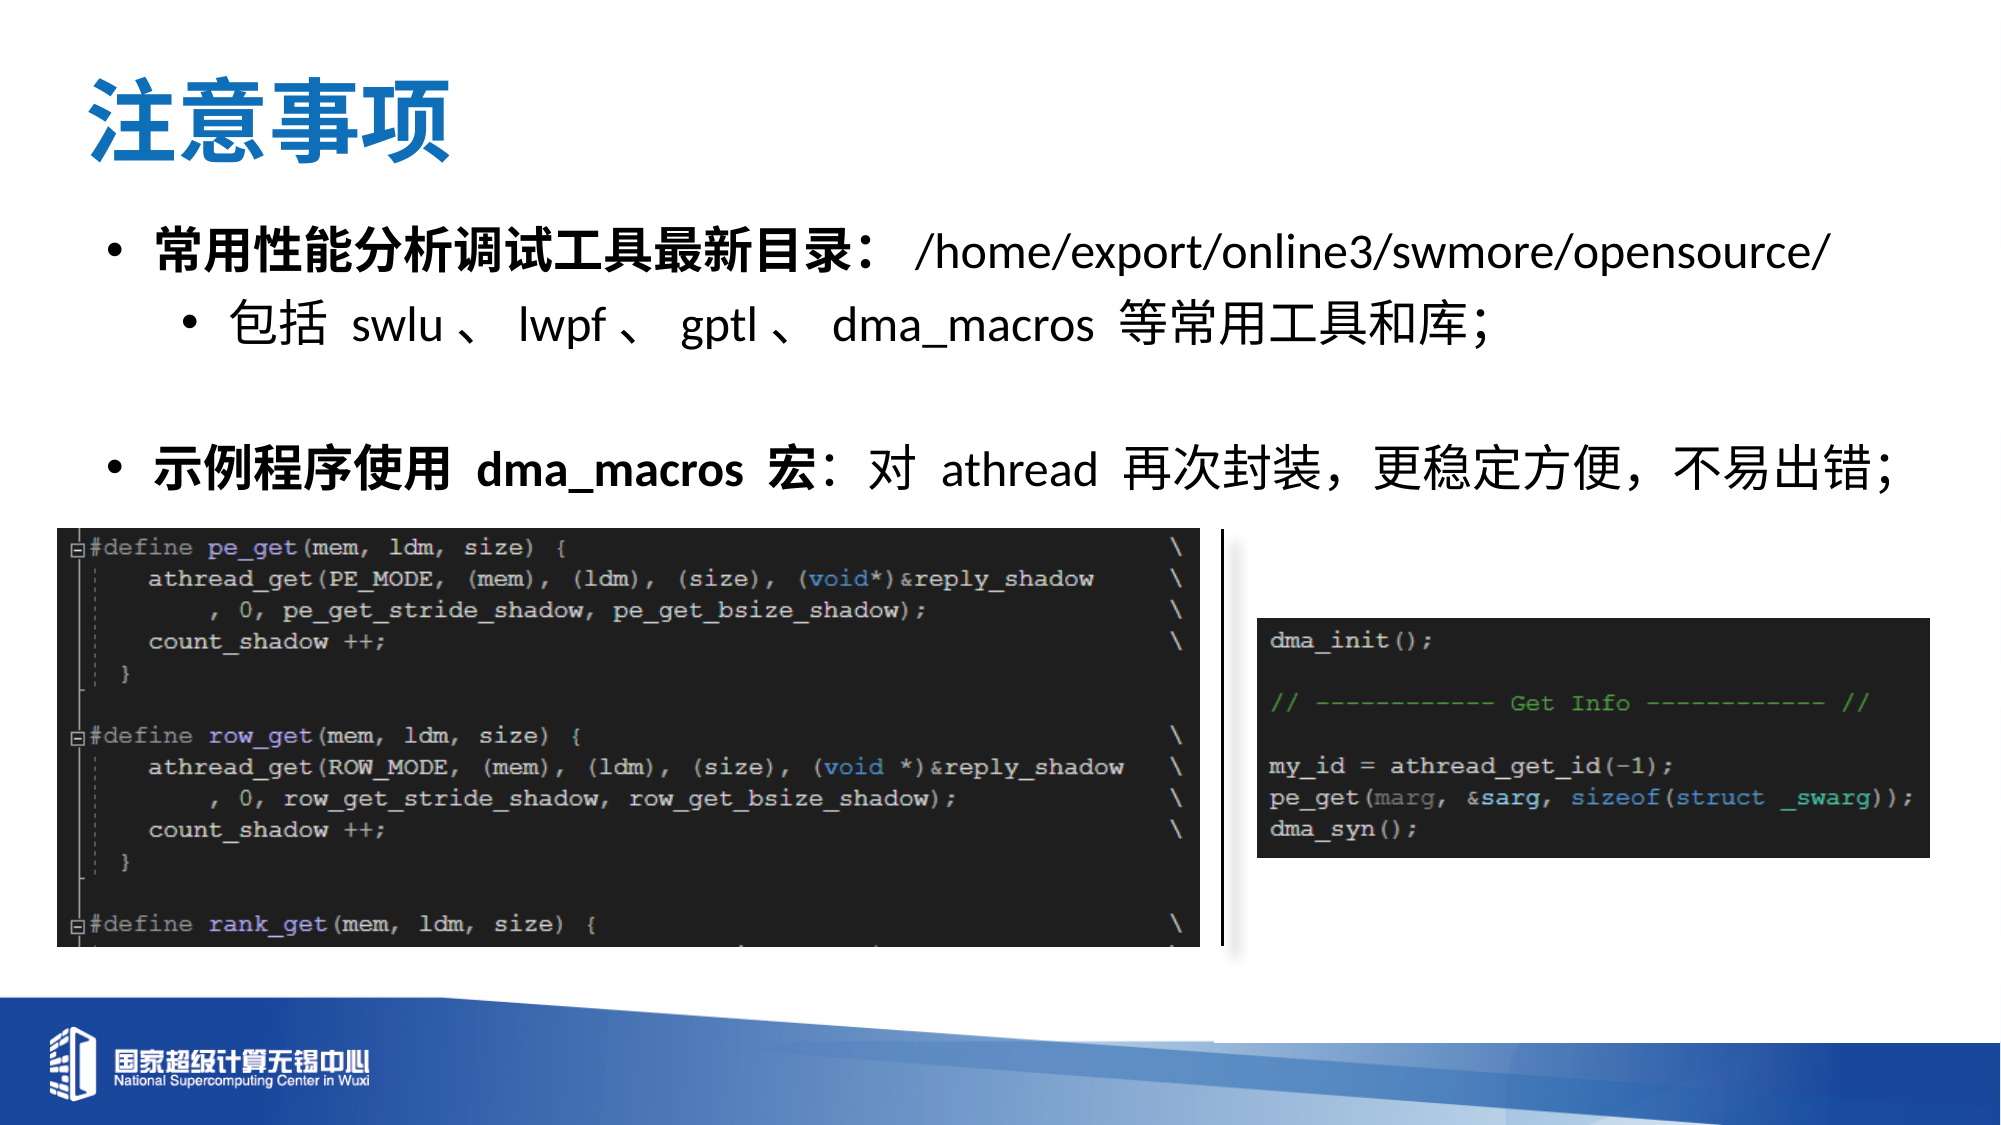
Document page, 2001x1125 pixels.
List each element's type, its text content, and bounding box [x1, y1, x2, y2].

text_box 注意事项 [70, 17, 1647, 235]
text_box 常用性能分析调试工具最新目录：/home/export/online3/swmore/opensource/ 包括 swlu、lwpf、gptl、dma_macros 等常用工具和库； 示例程序使用 dma_macros 宏：对 athread 再次封装，更稳定方便，不易出错； [91, 211, 1930, 504]
picture [0, 0, 2001, 1125]
